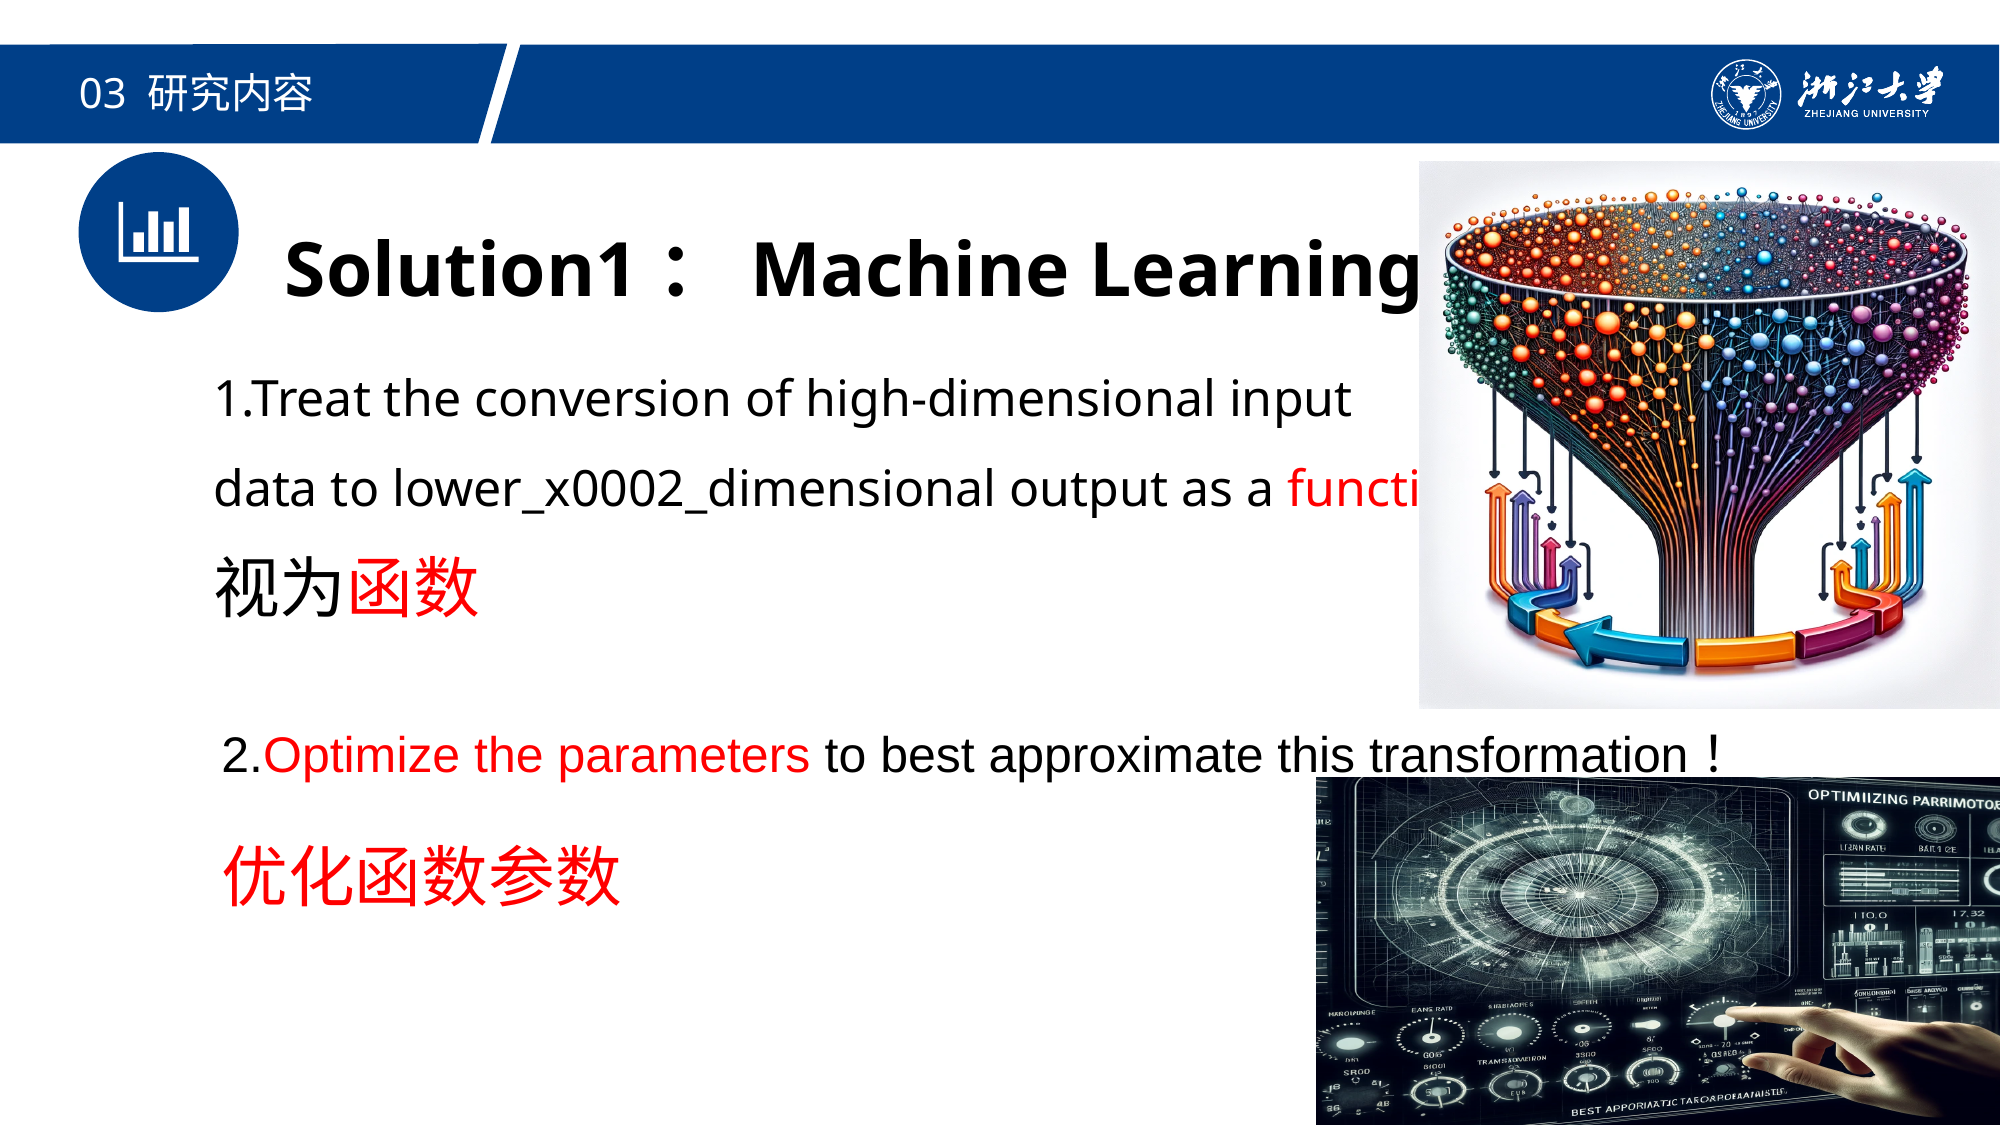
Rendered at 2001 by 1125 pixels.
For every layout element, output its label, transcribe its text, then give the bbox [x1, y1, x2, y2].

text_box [1709, 59, 1944, 132]
text_box 1.Treat the conversion of high-dimensional input data to lower_x0002_dimensional output as a function ! [198, 328, 1419, 525]
text_box 优化函数参数 [206, 827, 683, 923]
text_box 视为函数 [198, 537, 675, 633]
text_box 2.Optimize the parameters to best approximate this transformation！ [206, 715, 1852, 791]
picture [1419, 161, 2000, 709]
picture [1316, 777, 2000, 1125]
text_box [78, 152, 239, 313]
text_box Solution1：Machine Learning [270, 169, 1419, 319]
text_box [0, 43, 2000, 144]
